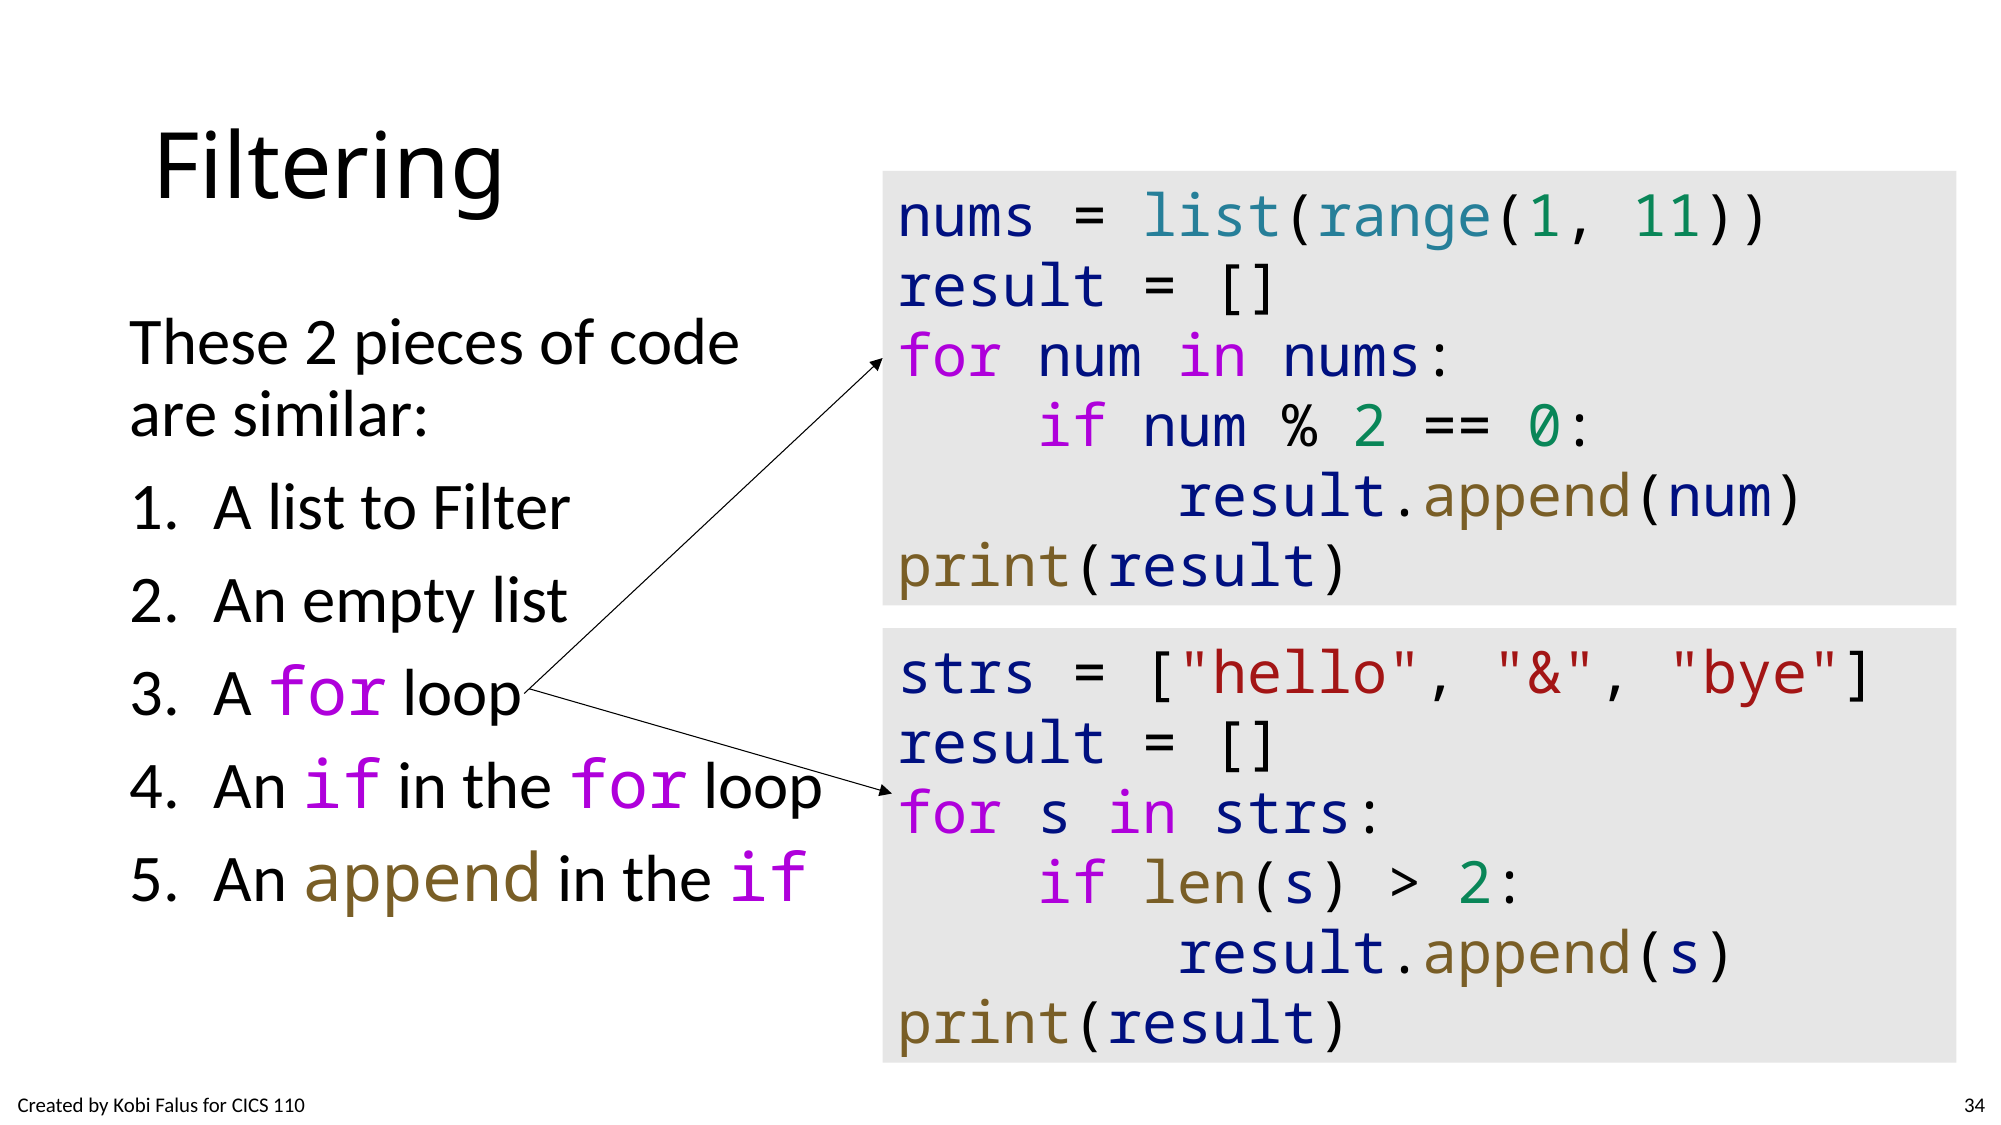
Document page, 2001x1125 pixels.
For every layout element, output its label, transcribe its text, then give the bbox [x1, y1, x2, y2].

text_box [524, 358, 883, 694]
list These 2 pieces of code are similar: A list to Filter An empty list A for loop An if in the for loop An append in the if [114, 299, 847, 1014]
title Filtering [137, 59, 1863, 278]
text_box strs = ["hello", "&", "bye"] result = [] for s in strs: if len(s) > 2: result.append(s) print(result) [882, 628, 1957, 1063]
text_box nums = list(range(1, 11)) result = [] for num in nums: if num % 2 == 0: result.append(num) print(result) [882, 170, 1957, 606]
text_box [528, 688, 892, 794]
